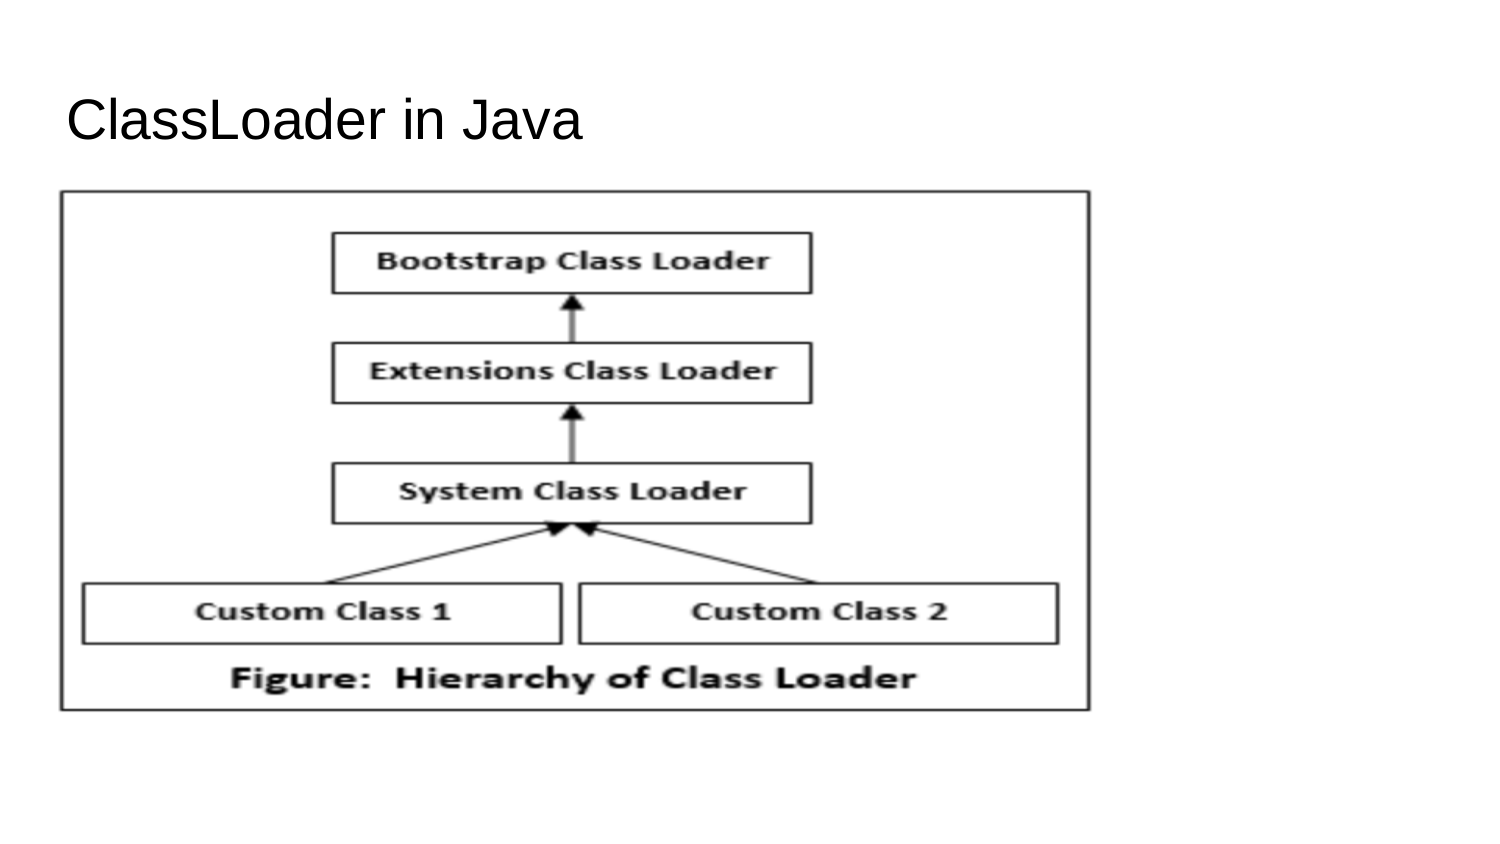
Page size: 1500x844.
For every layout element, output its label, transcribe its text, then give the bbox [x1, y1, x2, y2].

picture [50, 175, 1139, 737]
title ClassLoader in Java [51, 72, 1449, 167]
